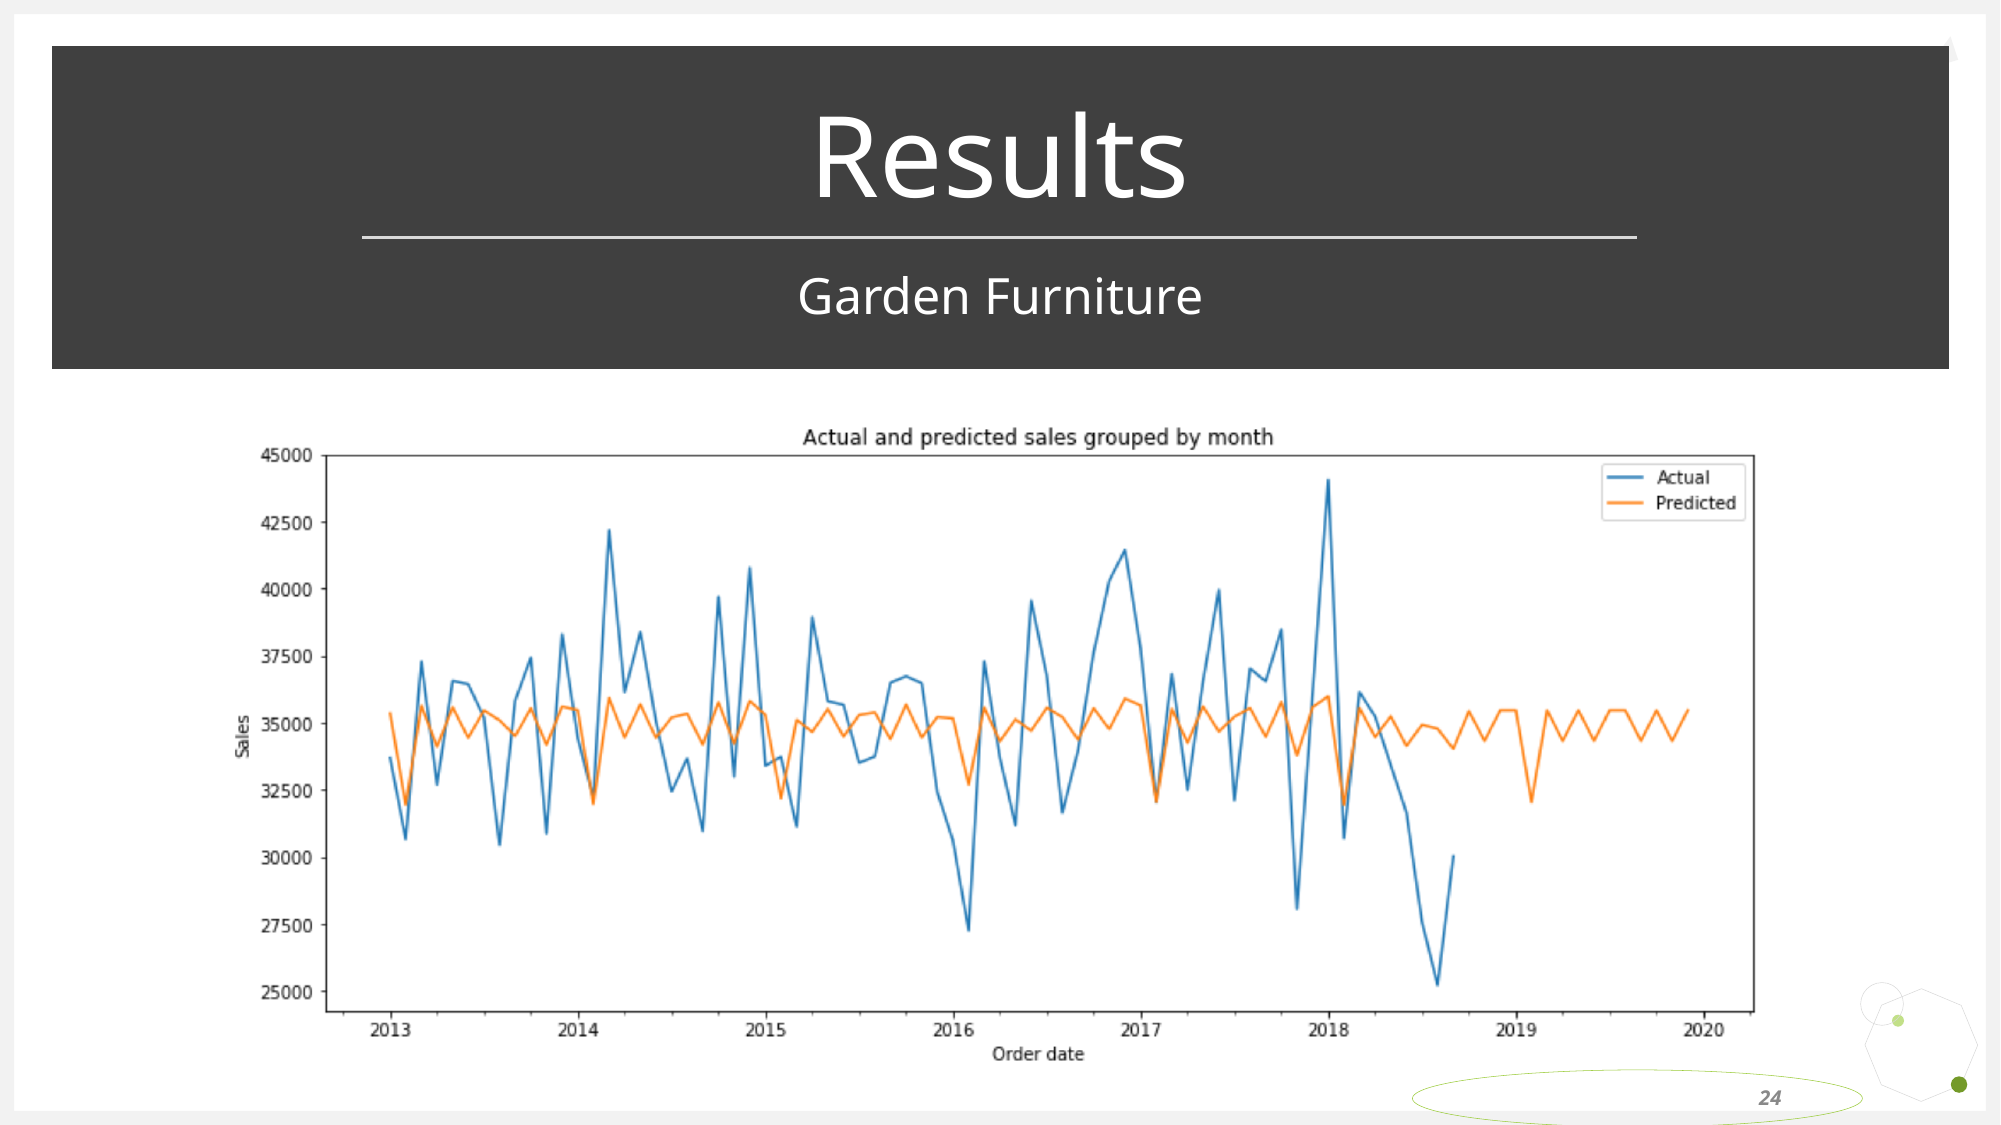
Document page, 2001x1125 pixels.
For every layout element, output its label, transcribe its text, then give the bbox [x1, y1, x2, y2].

picture [219, 413, 1772, 1070]
text_box Garden Furniture [86, 251, 1915, 333]
title Results [86, 76, 1914, 230]
slide_number 24 [1412, 1070, 1863, 1125]
text_box [61, 55, 1939, 360]
